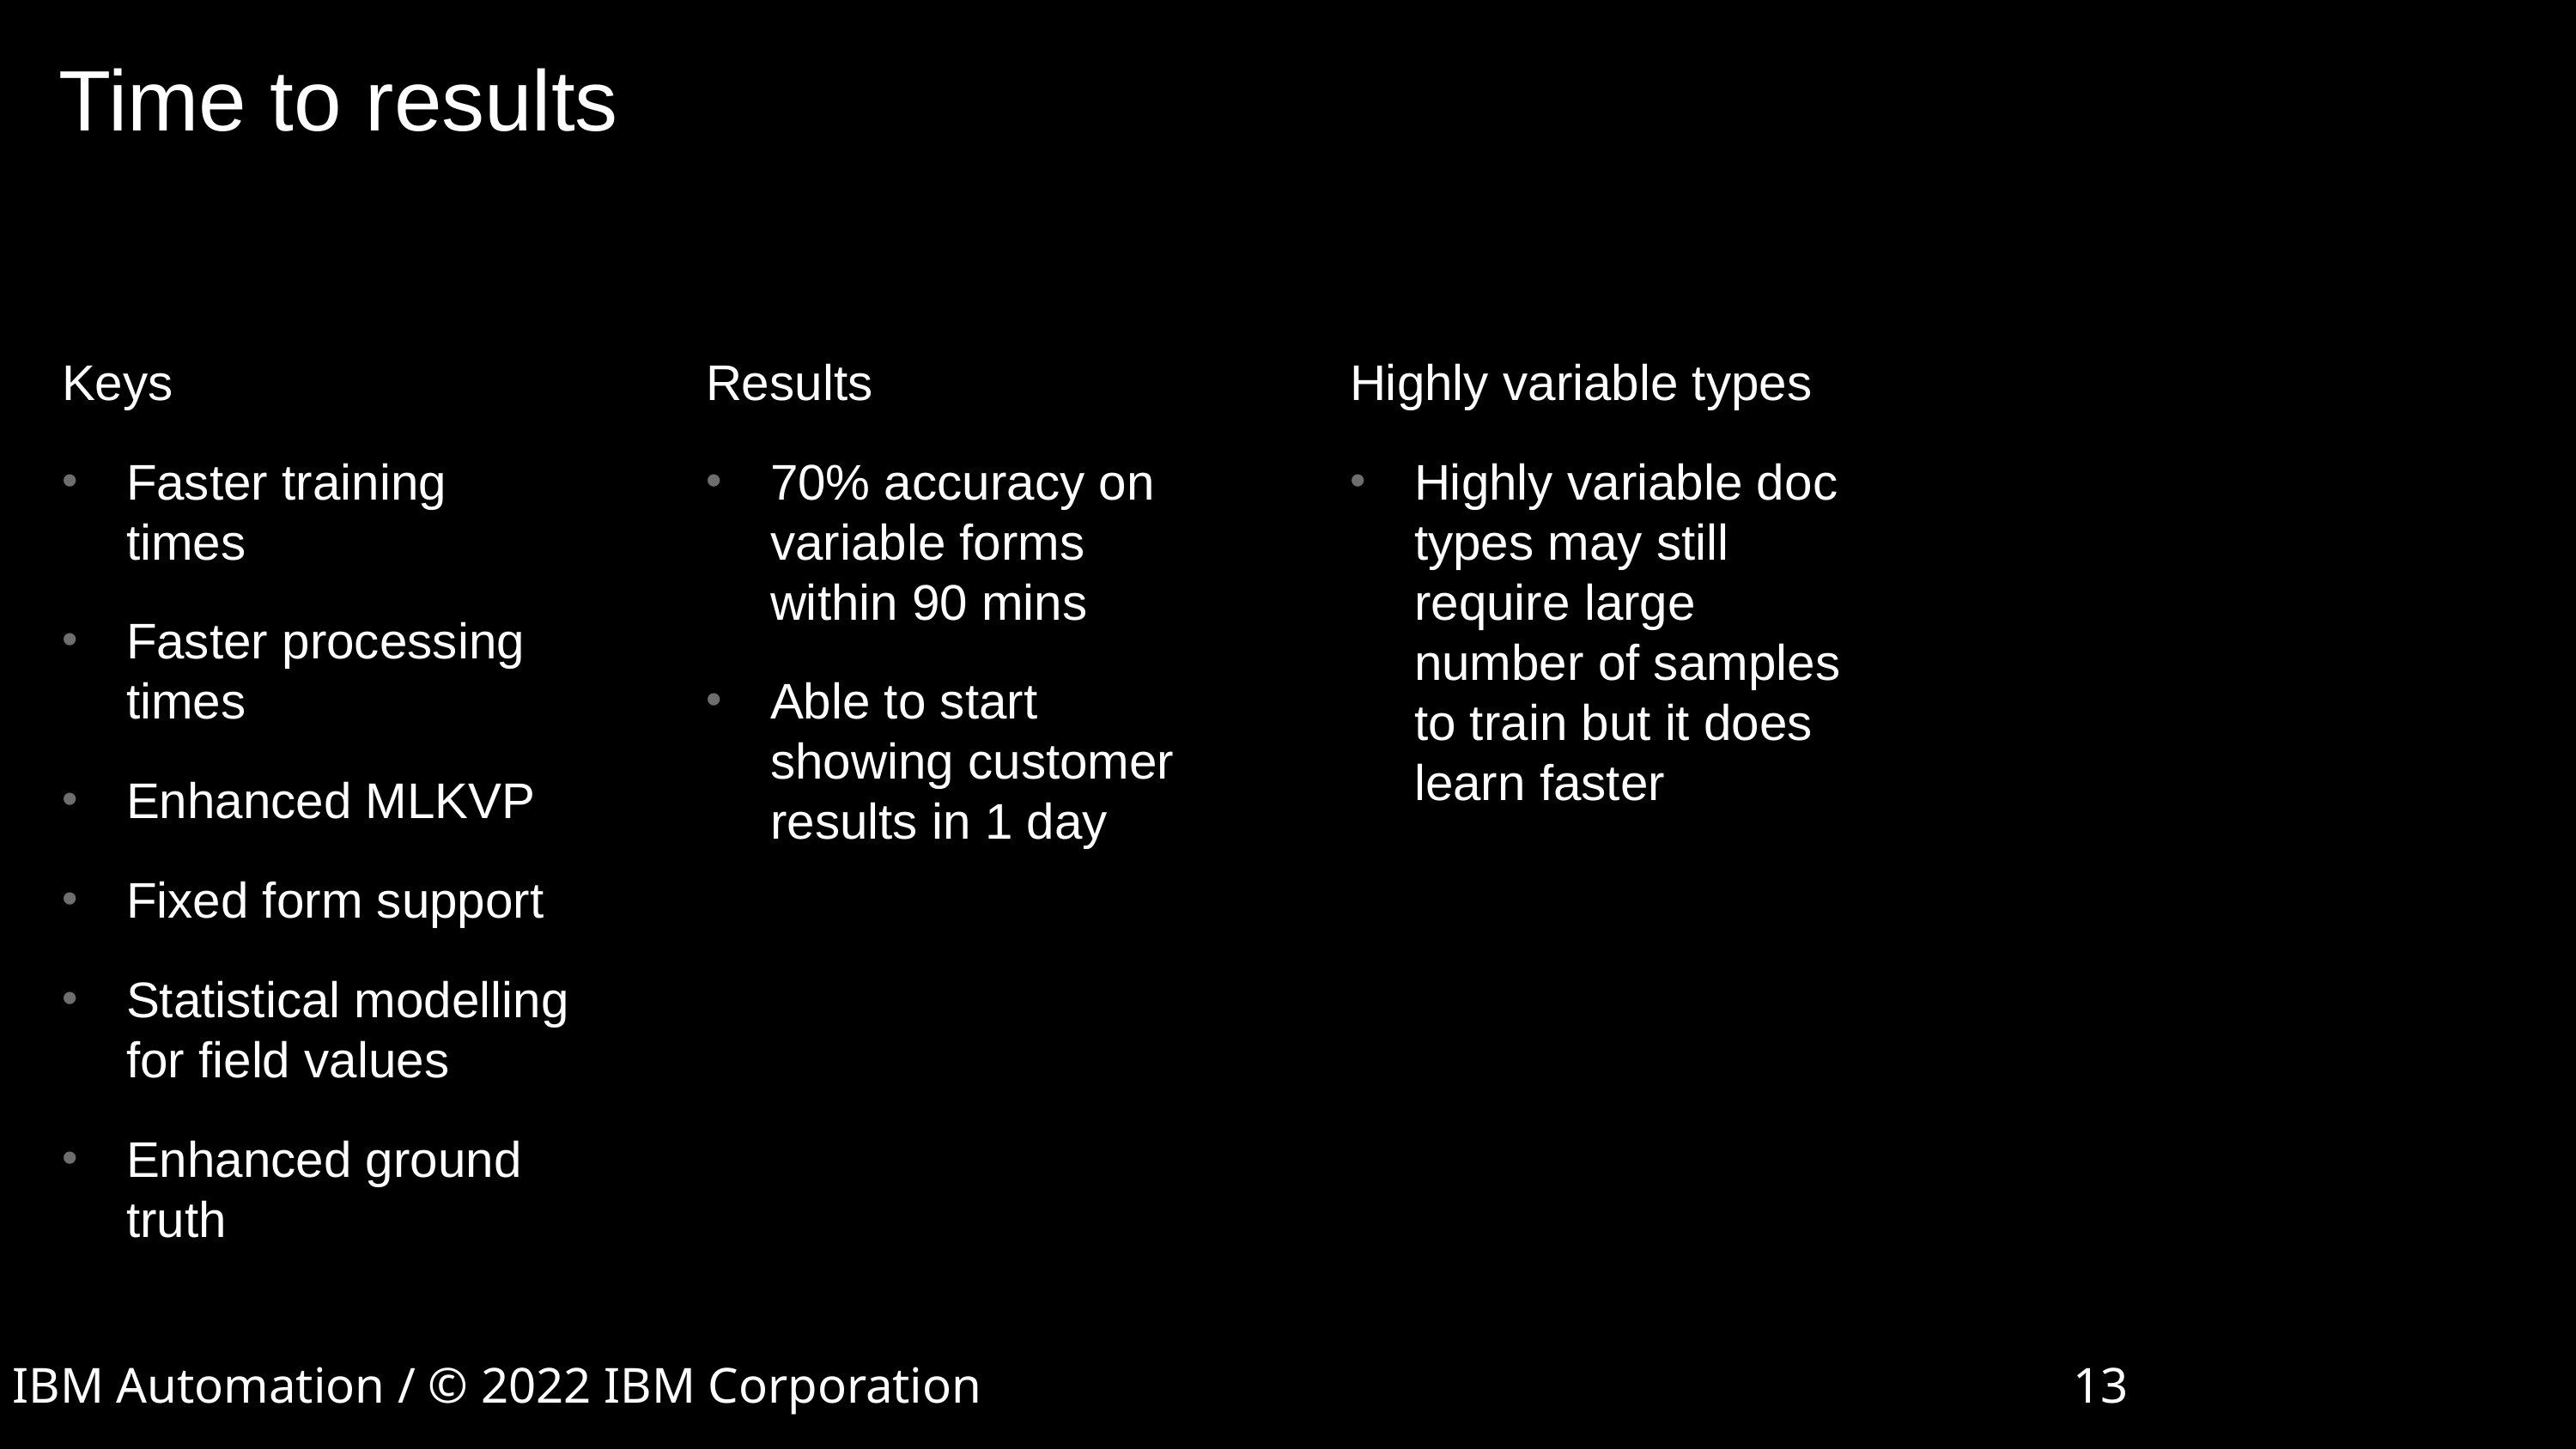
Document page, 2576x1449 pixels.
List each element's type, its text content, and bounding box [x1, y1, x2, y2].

list Results 70% accuracy on variable forms within 90 mins Able to start showing customer results in 1 day [705, 350, 1224, 1266]
list Keys Faster training times Faster processing times Enhanced MLKVP Fixed form support Statistical modelling for field values Enhanced ground truth [61, 350, 580, 1266]
footer IBM Automation / © 2022 IBM Corporation [0, 1348, 1159, 1396]
list Highly variable types Highly variable doc types may still require large number of samples to train but it does learn faster [1349, 350, 1868, 1266]
slide_number 13 [2061, 1348, 2576, 1396]
title Time to results [58, 57, 1226, 283]
